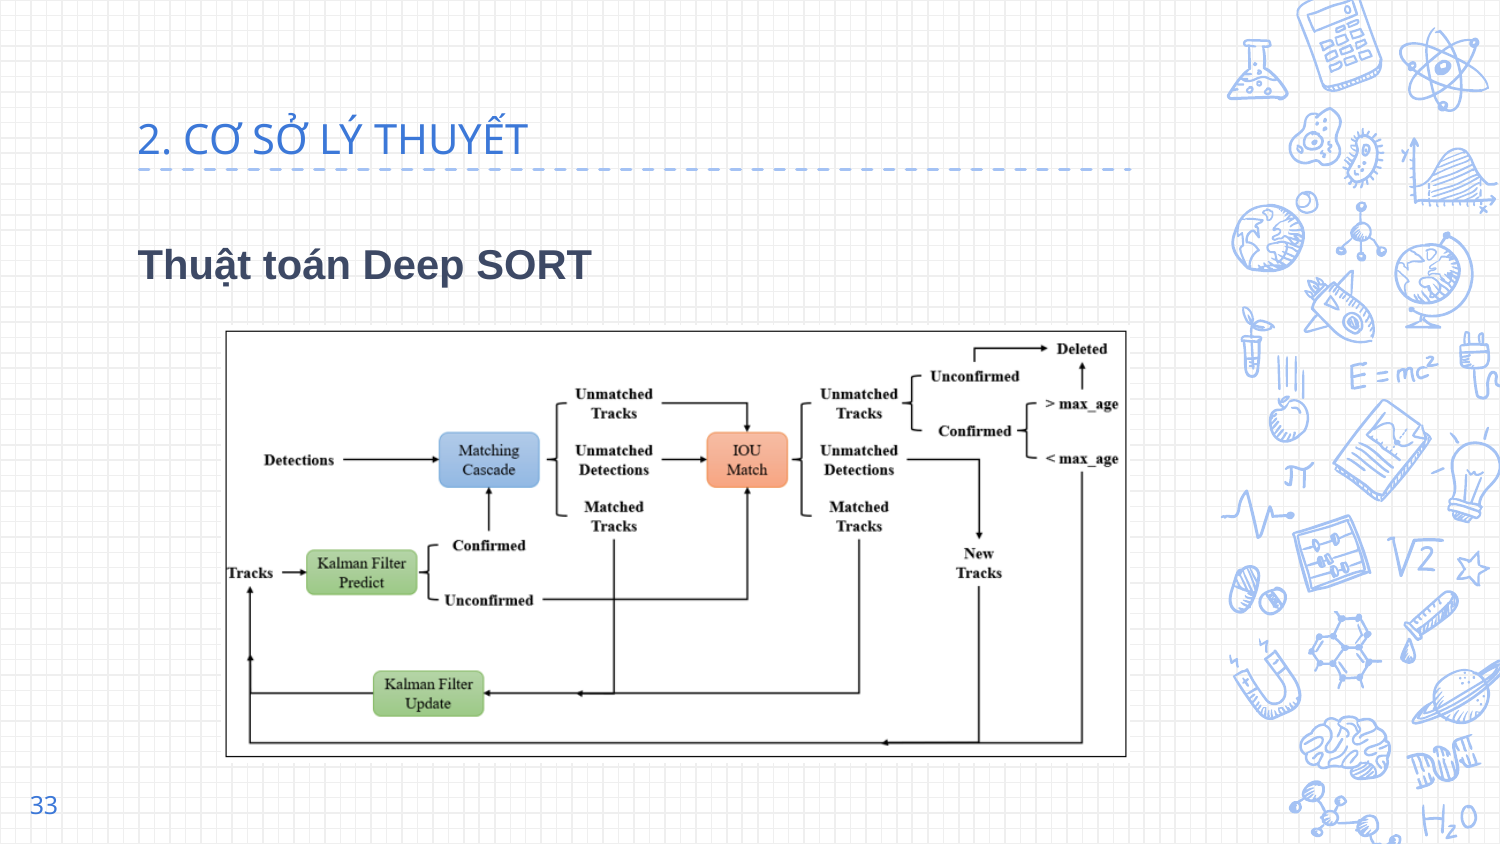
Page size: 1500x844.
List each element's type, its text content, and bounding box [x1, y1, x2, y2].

slide_number 33 [14, 774, 105, 840]
list Thuật toán Deep SORT [122, 222, 1149, 591]
title 2. CƠ SỞ LÝ THUYẾT [122, 36, 1130, 178]
picture [221, 325, 1131, 763]
